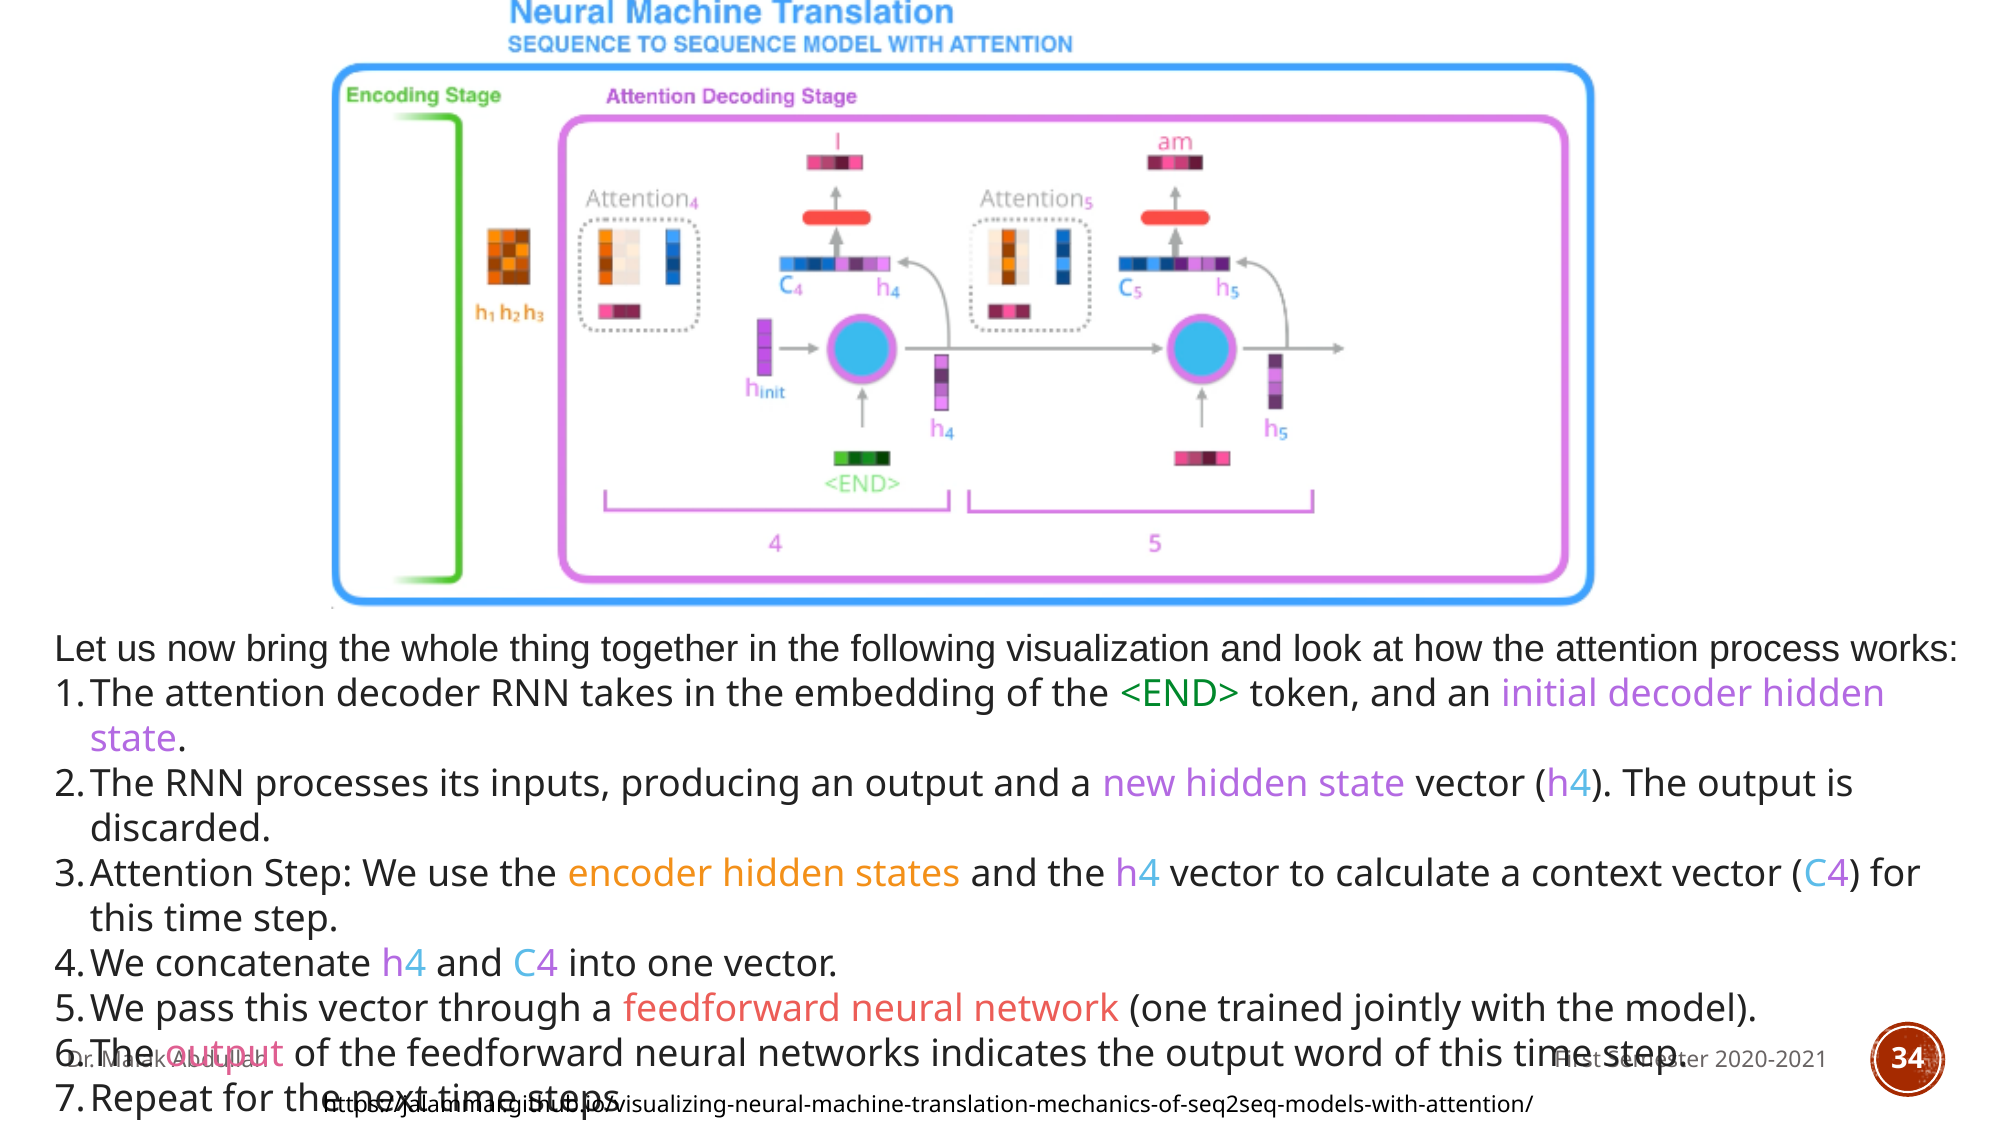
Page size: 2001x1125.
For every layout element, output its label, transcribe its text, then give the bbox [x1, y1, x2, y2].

text_box https://jalammar.github.io/visualizing-neural-machine-translation-mechanics-of-seq2seq-models-with-attention/ [308, 1082, 2000, 1125]
picture [332, 0, 1611, 607]
text_box Let us now bring the whole thing together in the following visualization and look at how the attention process works: The attention decoder RNN takes in the embedding of the <END> token, and an initial decoder hidden state. The RNN processes its inputs, producing an output and a new hidden state vector (h4). The output is discarded. Attention Step: We use the encoder hidden states and the h4 vector to calculate a context vector (C4) for this time step. We concatenate h4 and C4 into one vector. We pass this vector through a feedforward neural network (one trained jointly with the model). The output of the feedforward neural networks indicates the output word of this time step. Repeat for the next time steps [39, 616, 1977, 1125]
